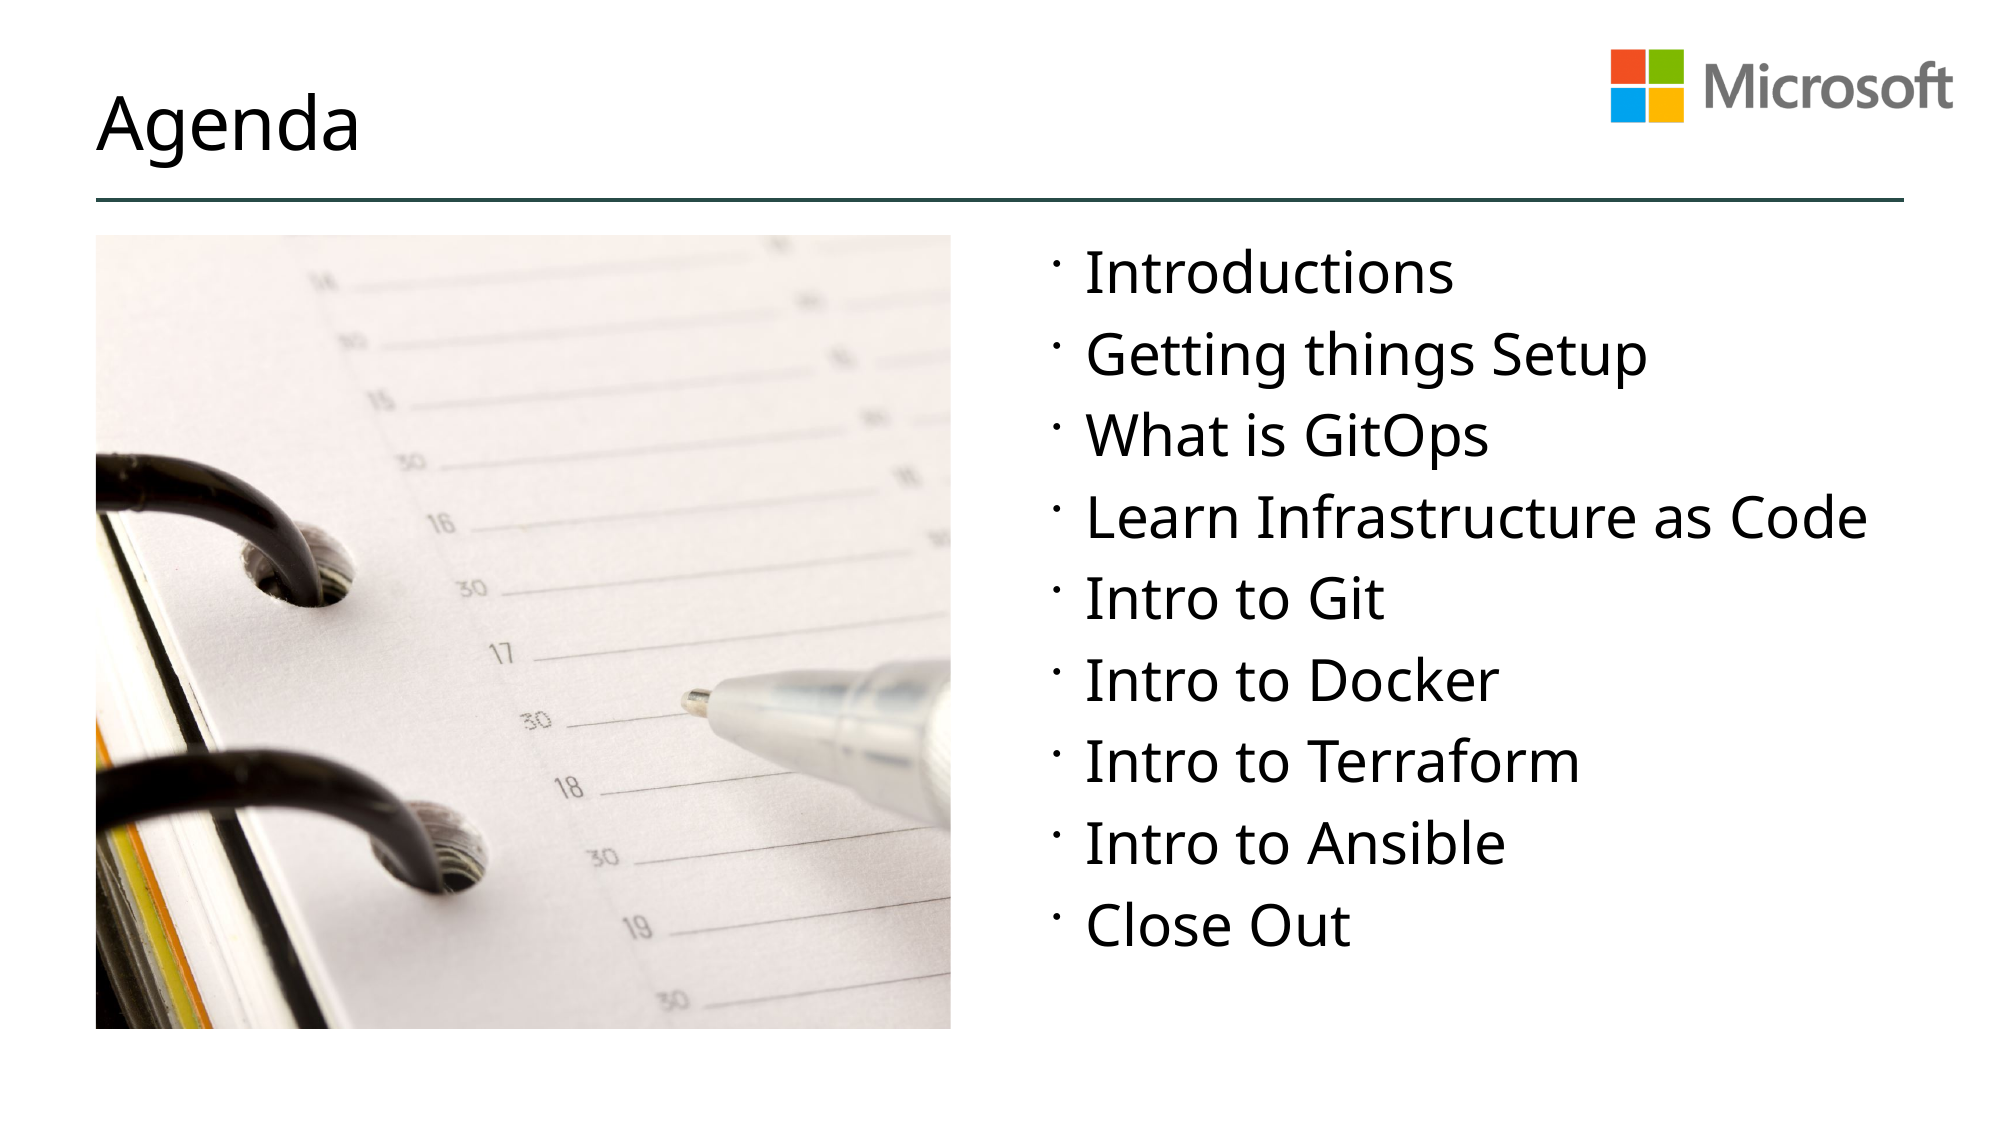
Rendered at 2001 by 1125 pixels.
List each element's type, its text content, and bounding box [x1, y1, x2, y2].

picture [1562, 4, 2000, 166]
title Agenda [96, 75, 1562, 166]
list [95, 235, 951, 1029]
list Introductions Getting things Setup What is GitOps Learn Infrastructure as Code Intro to Git Intro to Docker Intro to Terraform Intro to Ansible Close Out [1048, 235, 1953, 1079]
